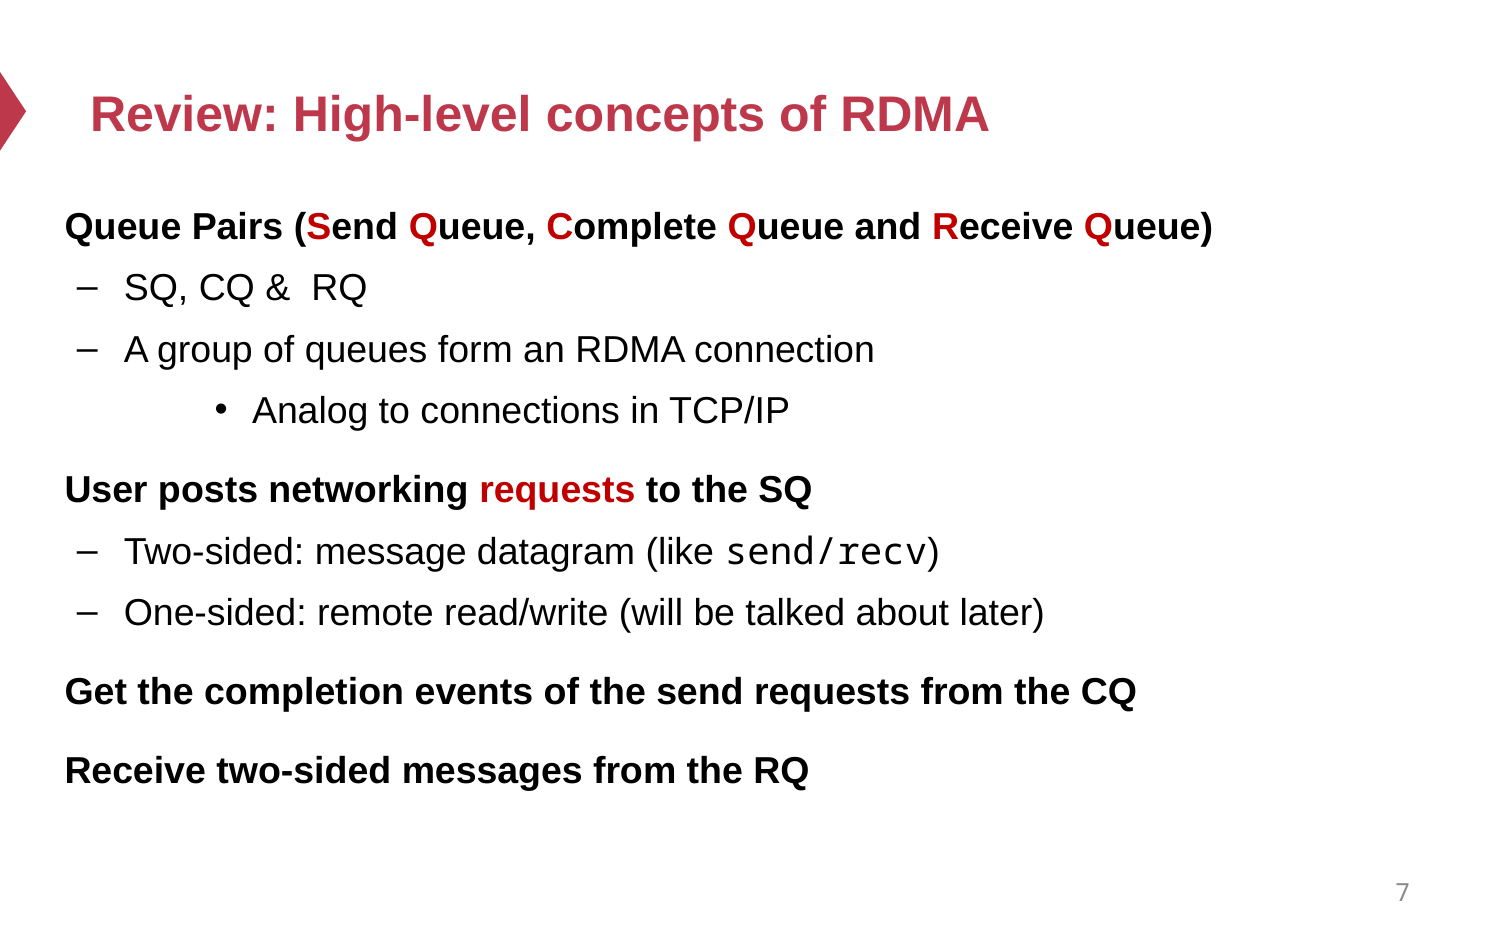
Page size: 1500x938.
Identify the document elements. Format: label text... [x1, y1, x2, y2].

title Review: High-level concepts of RDMA [75, 37, 1425, 186]
slide_number 7 [1074, 868, 1425, 919]
list Queue Pairs (Send Queue, Complete Queue and Receive Queue) SQ, CQ & RQ A group of queues form an RDMA connection Analog to connections in TCP/IP User posts networking requests to the SQ Two-sided: message datagram (like send/recv) One-sided: remote read/write (will be talked about later) Get the completion events of the send requests from the CQ Receive two-sided messages from the RQ [49, 185, 1400, 938]
